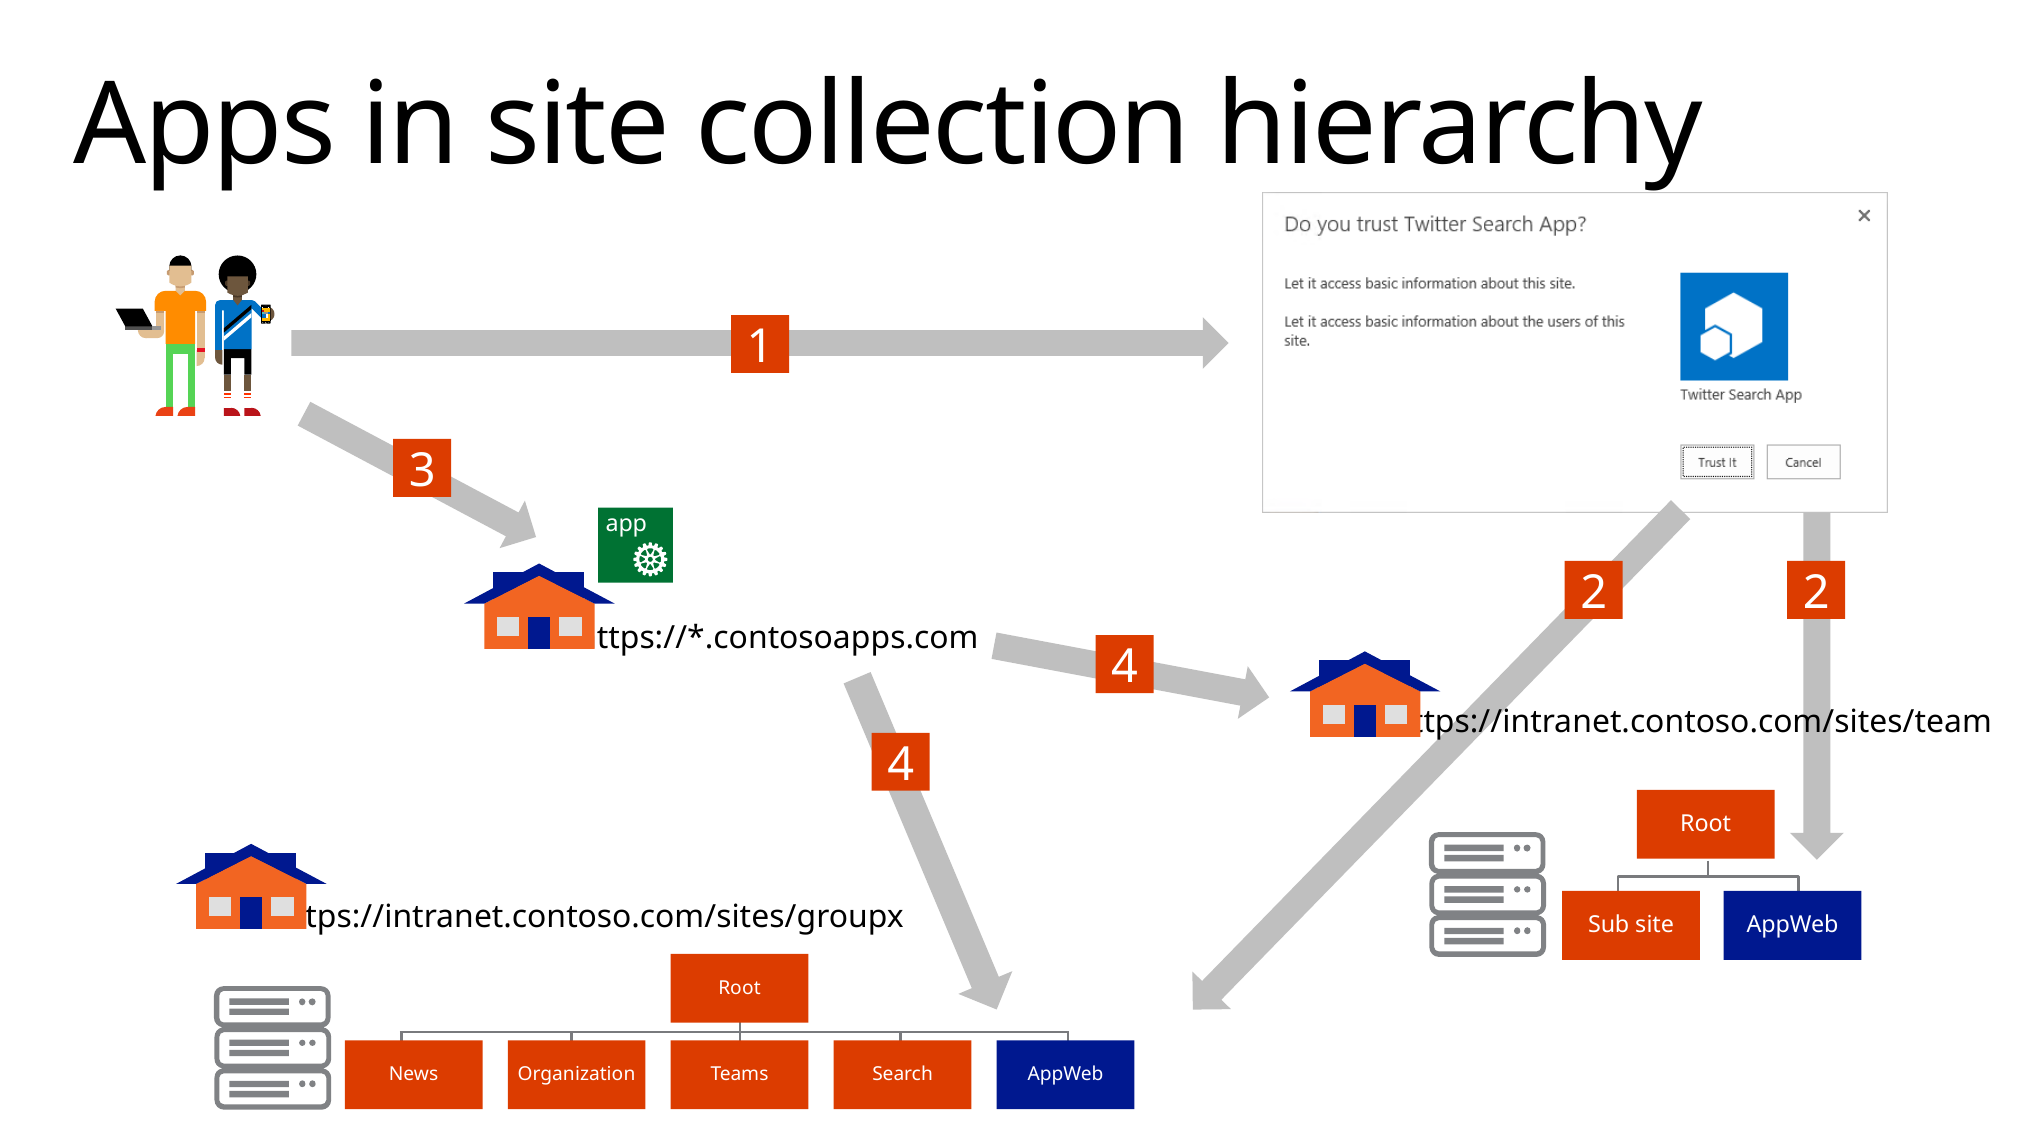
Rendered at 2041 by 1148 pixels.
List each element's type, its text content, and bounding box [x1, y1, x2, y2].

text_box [291, 314, 1229, 374]
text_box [213, 953, 1135, 1110]
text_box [1289, 650, 2008, 749]
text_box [1409, 749, 1623, 1110]
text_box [1409, 410, 1623, 650]
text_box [1786, 749, 1846, 789]
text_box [115, 255, 275, 417]
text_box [463, 507, 994, 665]
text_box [1428, 789, 1862, 961]
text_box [1786, 512, 1846, 650]
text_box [991, 634, 1272, 699]
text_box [175, 843, 871, 943]
title Apps in site collection hierarchy [49, 49, 1916, 175]
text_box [288, 438, 552, 503]
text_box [871, 665, 957, 953]
picture [1261, 191, 1888, 513]
